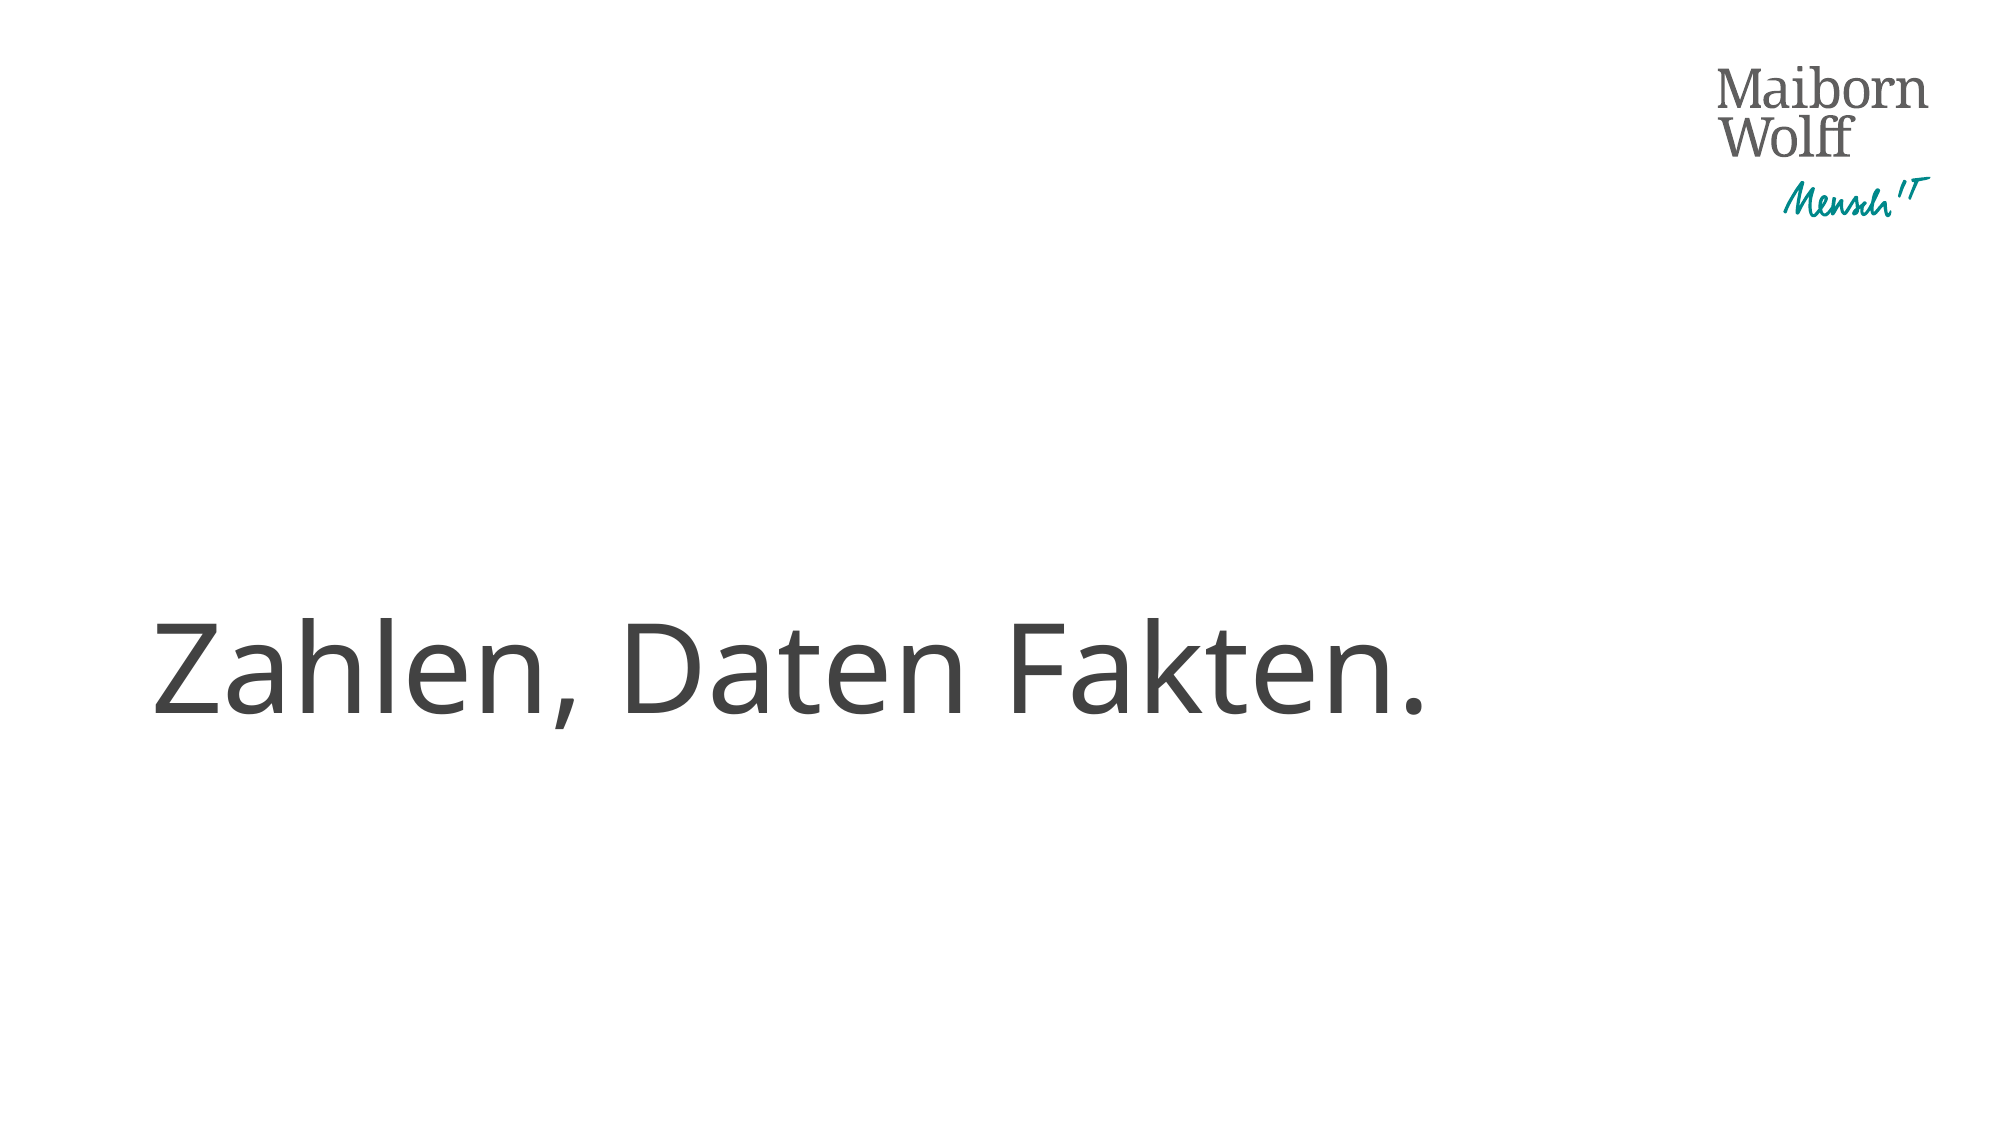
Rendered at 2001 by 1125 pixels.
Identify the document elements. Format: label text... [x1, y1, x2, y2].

title Zahlen, Daten Fakten. [136, 280, 1862, 749]
